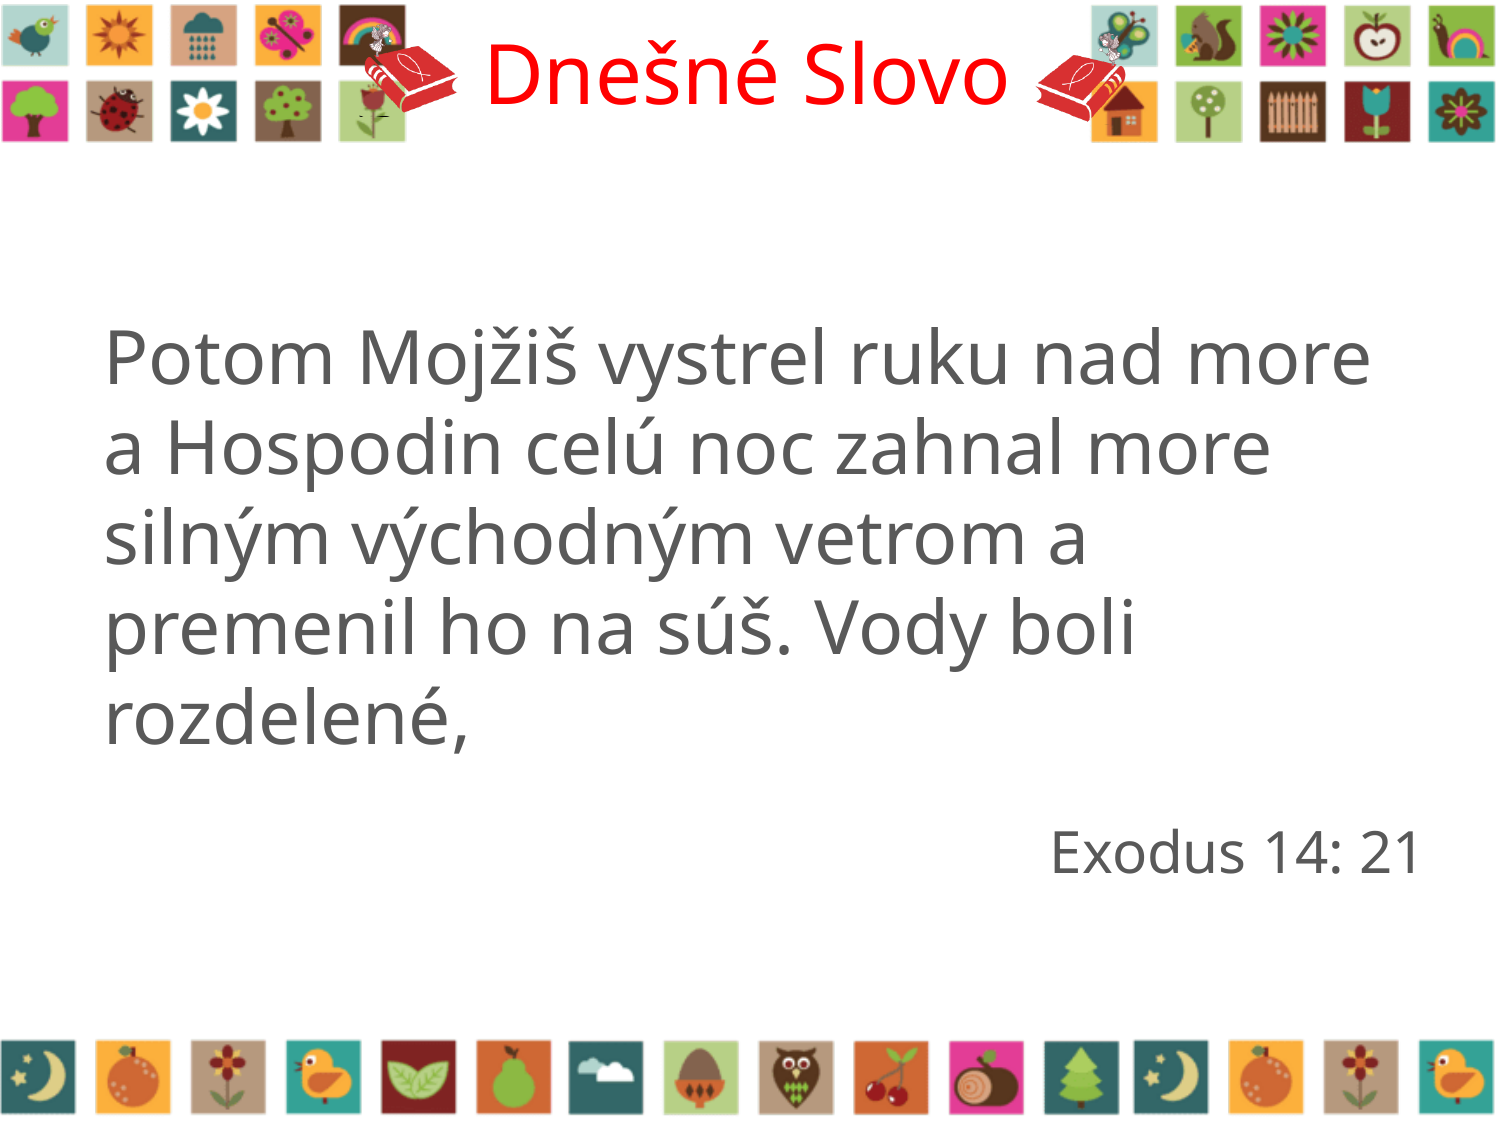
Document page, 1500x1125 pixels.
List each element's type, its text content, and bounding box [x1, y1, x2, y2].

text_box Potom Mojžiš vystrel ruku nad more a Hospodin celú noc zahnal more silným východným vetrom a premenil ho na súš. Vody boli rozdelené, [88, 302, 1436, 768]
picture [1003, 3, 1500, 150]
text_box Exodus 14: 21 [808, 807, 1441, 893]
text_box Dnešné Slovo [425, 13, 1078, 129]
picture [0, 3, 490, 150]
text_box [0, 1028, 1500, 1118]
